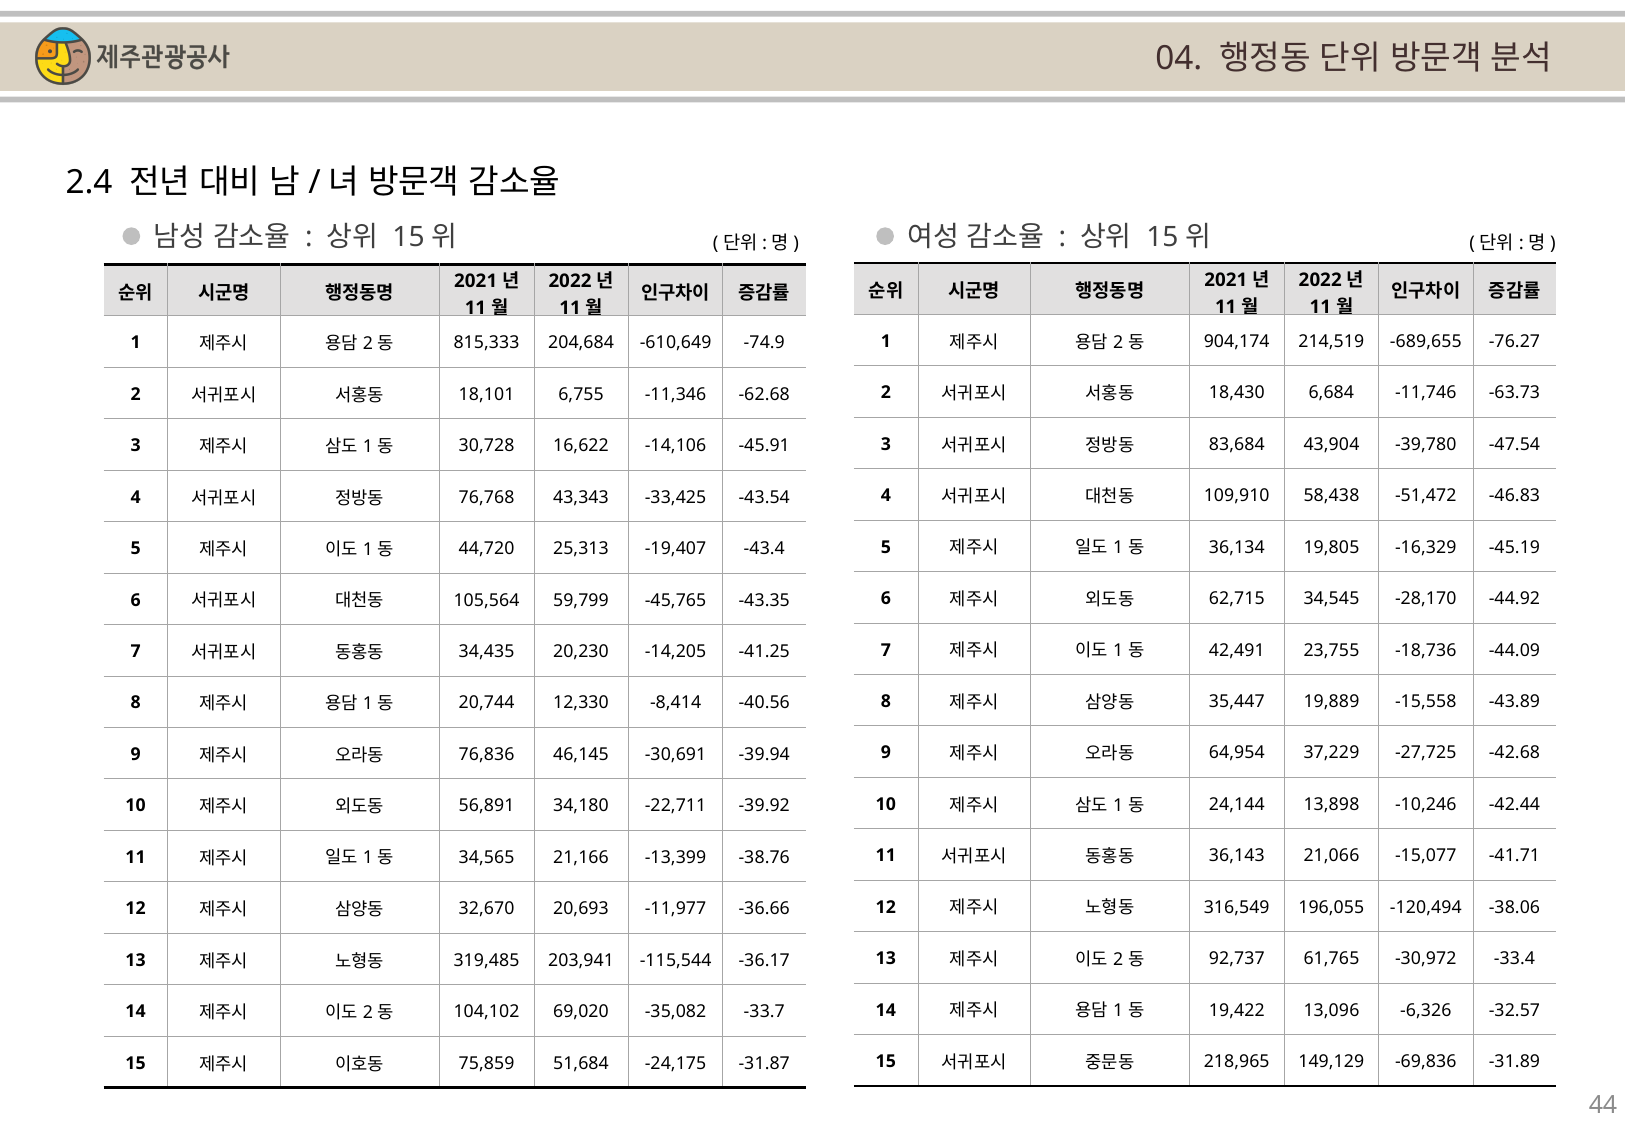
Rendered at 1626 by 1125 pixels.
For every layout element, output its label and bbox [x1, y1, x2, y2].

table_cell [629, 985, 722, 1036]
table_cell [168, 471, 280, 521]
table_cell [1190, 469, 1284, 520]
table_cell [1031, 366, 1189, 417]
table_cell [629, 316, 722, 367]
table_cell [440, 1037, 534, 1086]
table_cell [168, 419, 280, 470]
table_cell [854, 572, 918, 623]
table_cell [104, 368, 167, 418]
table_cell [440, 985, 534, 1036]
table_cell [168, 625, 280, 676]
table_cell [535, 831, 628, 881]
table_cell [1285, 932, 1378, 983]
table_cell [919, 315, 1030, 365]
table_cell [104, 985, 167, 1036]
table_cell [1031, 315, 1189, 365]
table_cell [535, 625, 628, 676]
table_cell [104, 522, 167, 573]
table_cell [168, 316, 280, 367]
table_cell [281, 574, 439, 624]
table_cell [535, 677, 628, 727]
table_cell [629, 574, 722, 624]
text_box [698, 223, 814, 261]
table_cell [104, 419, 167, 470]
table_cell [854, 726, 918, 777]
slide_number [1251, 1063, 1618, 1123]
table_cell [854, 829, 918, 880]
table_cell [281, 368, 439, 418]
table_cell [1379, 726, 1473, 777]
table_cell [104, 471, 167, 521]
table_cell [535, 574, 628, 624]
text_box [121, 210, 472, 260]
table_cell [281, 728, 439, 778]
table_cell [281, 985, 439, 1036]
table_cell [1190, 521, 1284, 571]
table_cell [854, 1035, 918, 1085]
table_cell [723, 882, 806, 933]
table_cell [104, 779, 167, 830]
text_box [1042, 28, 1595, 84]
table_cell [1379, 469, 1473, 520]
table_cell [1379, 572, 1473, 623]
table_cell [1379, 315, 1473, 365]
table_cell [1285, 829, 1378, 880]
table_cell [723, 625, 806, 676]
table_cell [104, 677, 167, 727]
table_cell [168, 1037, 280, 1086]
table_cell [1031, 829, 1189, 880]
text_box [875, 210, 1226, 260]
table_cell [854, 675, 918, 725]
table_cell [919, 572, 1030, 623]
table_cell [854, 624, 918, 674]
table_cell [281, 316, 439, 367]
table_cell [281, 419, 439, 470]
table_cell [919, 932, 1030, 983]
table_cell [919, 726, 1030, 777]
table_cell [1285, 984, 1378, 1034]
table_cell [1379, 984, 1473, 1034]
table_cell [535, 934, 628, 984]
table_header [1190, 264, 1284, 314]
table_cell [168, 677, 280, 727]
table_cell [1031, 675, 1189, 725]
table_cell [629, 934, 722, 984]
table_cell [1474, 624, 1556, 674]
table_cell [104, 625, 167, 676]
table_cell [854, 778, 918, 828]
table_cell [1379, 932, 1473, 983]
table_cell [1031, 521, 1189, 571]
table_cell [104, 316, 167, 367]
table_cell [535, 1037, 628, 1086]
table_cell [440, 728, 534, 778]
table_cell [919, 829, 1030, 880]
table_cell [1285, 572, 1378, 623]
table_cell [629, 831, 722, 881]
table_header [535, 266, 628, 315]
table_cell [629, 419, 722, 470]
table_cell [1285, 521, 1378, 571]
table_header [723, 266, 806, 315]
table_cell [1474, 469, 1556, 520]
table_cell [168, 728, 280, 778]
table_cell [1474, 829, 1556, 880]
table_cell [1190, 881, 1284, 931]
table_cell [723, 522, 806, 573]
table_cell [1190, 366, 1284, 417]
table_cell [1474, 572, 1556, 623]
table_cell [535, 316, 628, 367]
table_cell [440, 574, 534, 624]
table_cell [629, 728, 722, 778]
table_cell [1190, 984, 1284, 1034]
table_cell [854, 984, 918, 1034]
table_cell [1474, 366, 1556, 417]
table_cell [1285, 315, 1378, 365]
table_cell [1031, 1035, 1189, 1085]
table_cell [535, 522, 628, 573]
table_cell [281, 1037, 439, 1086]
table_cell [168, 368, 280, 418]
table_cell [919, 1035, 1030, 1085]
table_cell [1190, 932, 1284, 983]
table_cell [1285, 726, 1378, 777]
table_cell [723, 934, 806, 984]
table_cell [629, 779, 722, 830]
table_cell [1190, 315, 1284, 365]
table_cell [723, 419, 806, 470]
table_cell [535, 882, 628, 933]
table_cell [1379, 521, 1473, 571]
table_cell [629, 471, 722, 521]
table_cell [1190, 624, 1284, 674]
table_cell [1474, 418, 1556, 468]
table_cell [1190, 829, 1284, 880]
table_cell [168, 934, 280, 984]
table_cell [281, 831, 439, 881]
table_cell [1190, 675, 1284, 725]
table_cell [1285, 469, 1378, 520]
table_cell [1379, 366, 1473, 417]
table_cell [104, 728, 167, 778]
table_cell [1285, 675, 1378, 725]
table_cell [629, 882, 722, 933]
text_box [50, 152, 1144, 208]
table_header [440, 266, 534, 315]
table_cell [281, 882, 439, 933]
table_cell [723, 574, 806, 624]
table_cell [1285, 1035, 1378, 1063]
table_cell [919, 366, 1030, 417]
table_cell [1031, 624, 1189, 674]
table_cell [1474, 726, 1556, 777]
table_cell [1190, 1035, 1284, 1085]
table_cell [535, 471, 628, 521]
table_header [629, 266, 722, 315]
table_cell [854, 315, 918, 365]
table_cell [919, 521, 1030, 571]
table_cell [281, 625, 439, 676]
table_cell [104, 882, 167, 933]
table_header [919, 264, 1030, 314]
table_cell [1190, 418, 1284, 468]
table_cell [1285, 366, 1378, 417]
table_cell [723, 728, 806, 778]
table_cell [723, 831, 806, 881]
table_cell [629, 625, 722, 676]
table_cell [854, 932, 918, 983]
picture [31, 26, 232, 87]
table_cell [1031, 984, 1189, 1034]
table_cell [1190, 726, 1284, 777]
table_cell [1031, 726, 1189, 777]
table_cell [440, 368, 534, 418]
table_cell [919, 675, 1030, 725]
table_cell [1379, 675, 1473, 725]
table_cell [1474, 881, 1556, 931]
table_cell [440, 934, 534, 984]
table_cell [281, 677, 439, 727]
table_cell [440, 522, 534, 573]
table_cell [723, 368, 806, 418]
table_cell [1474, 778, 1556, 828]
table_cell [1379, 881, 1473, 931]
table_cell [535, 368, 628, 418]
table_cell [1379, 1035, 1473, 1063]
table_cell [168, 985, 280, 1036]
table_cell [1474, 521, 1556, 571]
table_cell [281, 934, 439, 984]
table_cell [1474, 932, 1556, 983]
table_cell [1474, 984, 1556, 1034]
table_cell [723, 316, 806, 367]
table_cell [104, 831, 167, 881]
table_cell [535, 985, 628, 1036]
table_header [1474, 264, 1556, 314]
table_cell [168, 882, 280, 933]
table_cell [919, 624, 1030, 674]
table_cell [1285, 624, 1378, 674]
table_cell [1031, 418, 1189, 468]
table_cell [1031, 778, 1189, 828]
table_header [1031, 264, 1189, 314]
table_cell [723, 471, 806, 521]
table_cell [104, 574, 167, 624]
table_cell [1474, 675, 1556, 725]
table_header [104, 266, 167, 315]
table_cell [1031, 572, 1189, 623]
table_header [281, 266, 439, 315]
table_cell [919, 778, 1030, 828]
table_cell [168, 831, 280, 881]
table_cell [629, 677, 722, 727]
table_cell [723, 985, 806, 1036]
table_cell [1474, 1035, 1556, 1063]
table_header [1379, 264, 1473, 314]
table_cell [440, 677, 534, 727]
table_cell [440, 316, 534, 367]
table_cell [1190, 778, 1284, 828]
table_cell [168, 779, 280, 830]
table_header [168, 266, 280, 315]
table_cell [1379, 829, 1473, 880]
table_cell [1031, 469, 1189, 520]
table_cell [535, 779, 628, 830]
table_cell [281, 779, 439, 830]
table_cell [281, 522, 439, 573]
table_cell [440, 419, 534, 470]
table_cell [723, 1037, 806, 1086]
table_cell [1031, 881, 1189, 931]
table_cell [440, 882, 534, 933]
table_cell [104, 934, 167, 984]
table_cell [440, 831, 534, 881]
table_cell [1031, 932, 1189, 983]
table_cell [1285, 881, 1378, 931]
table_cell [1474, 315, 1556, 365]
table_cell [440, 625, 534, 676]
table_cell [1190, 572, 1284, 623]
table_cell [281, 471, 439, 521]
table_cell [919, 469, 1030, 520]
table_cell [535, 728, 628, 778]
table_cell [1285, 418, 1378, 468]
table_cell [104, 1037, 167, 1086]
table_cell [440, 471, 534, 521]
table_cell [168, 522, 280, 573]
table_cell [854, 469, 918, 520]
table_cell [629, 1037, 722, 1086]
table_cell [1379, 418, 1473, 468]
table_cell [723, 677, 806, 727]
table_cell [854, 521, 918, 571]
table_cell [168, 574, 280, 624]
table_cell [854, 418, 918, 468]
table_cell [919, 881, 1030, 931]
table_cell [723, 779, 806, 830]
table_header [1285, 264, 1378, 314]
text_box [1454, 223, 1571, 261]
table_cell [629, 368, 722, 418]
table_cell [919, 984, 1030, 1034]
table_cell [1379, 624, 1473, 674]
table_cell [1285, 778, 1378, 828]
table_cell [919, 418, 1030, 468]
table_header [854, 264, 918, 314]
table_cell [854, 366, 918, 417]
table_cell [1379, 778, 1473, 828]
table_cell [535, 419, 628, 470]
table_cell [440, 779, 534, 830]
table_cell [629, 522, 722, 573]
table_cell [854, 881, 918, 931]
